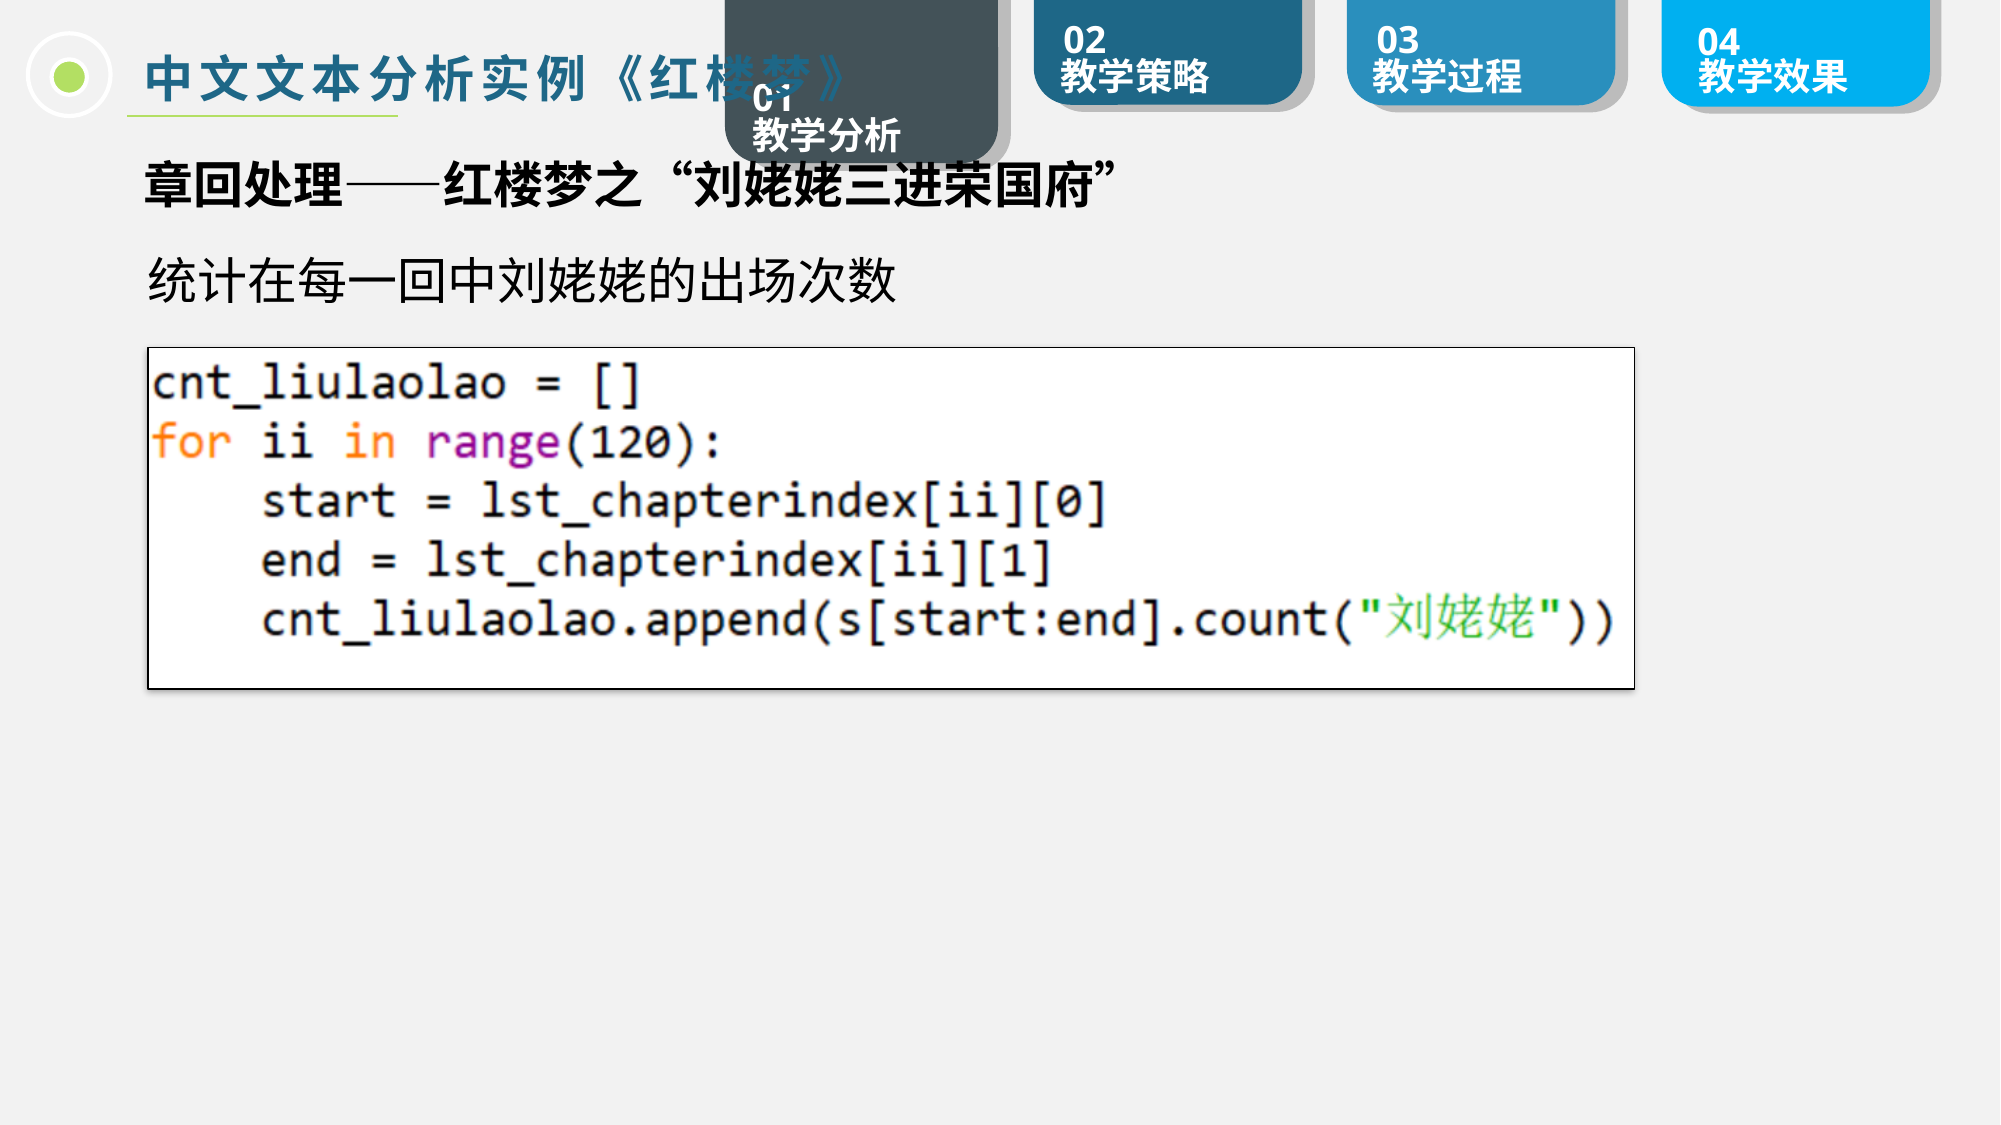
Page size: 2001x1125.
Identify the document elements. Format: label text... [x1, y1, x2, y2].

text_box 统计在每一回中刘姥姥的出场次数 [132, 241, 913, 317]
picture [148, 347, 1634, 689]
text_box 中文文本分析实例《红楼梦》 [128, 40, 1155, 115]
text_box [27, 33, 111, 117]
text_box 章回处理——红楼梦之“刘姥姥三进荣国府” [128, 115, 1924, 221]
